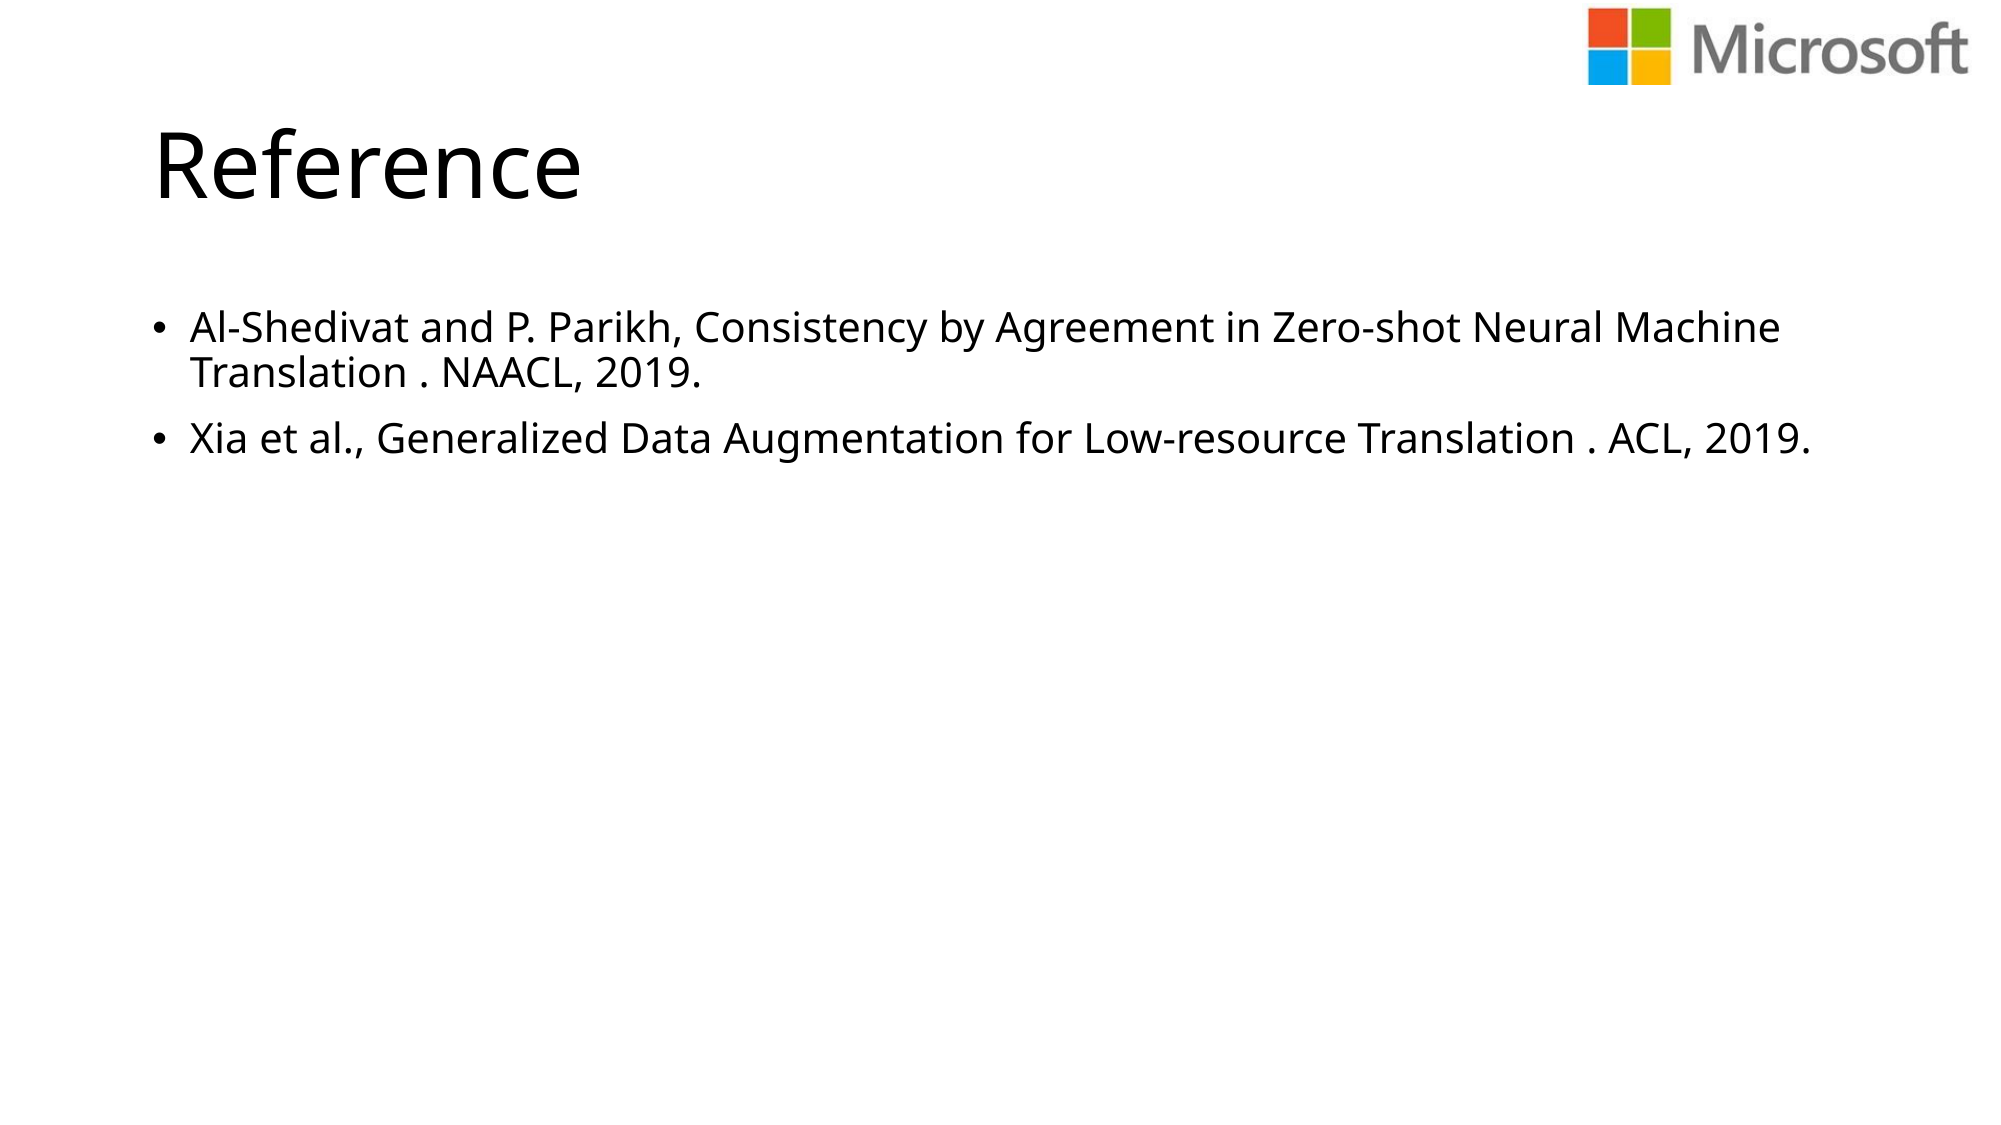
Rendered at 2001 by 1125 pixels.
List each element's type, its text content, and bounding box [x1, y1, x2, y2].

list Al-Shedivat and P. Parikh, Consistency by Agreement in Zero-shot Neural Machine Translation . NAACL, 2019. Xia et al., Generalized Data Augmentation for Low-resource Translation . ACL, 2019. [137, 299, 1863, 1014]
picture [1582, 3, 1976, 85]
title Reference [137, 59, 1863, 278]
